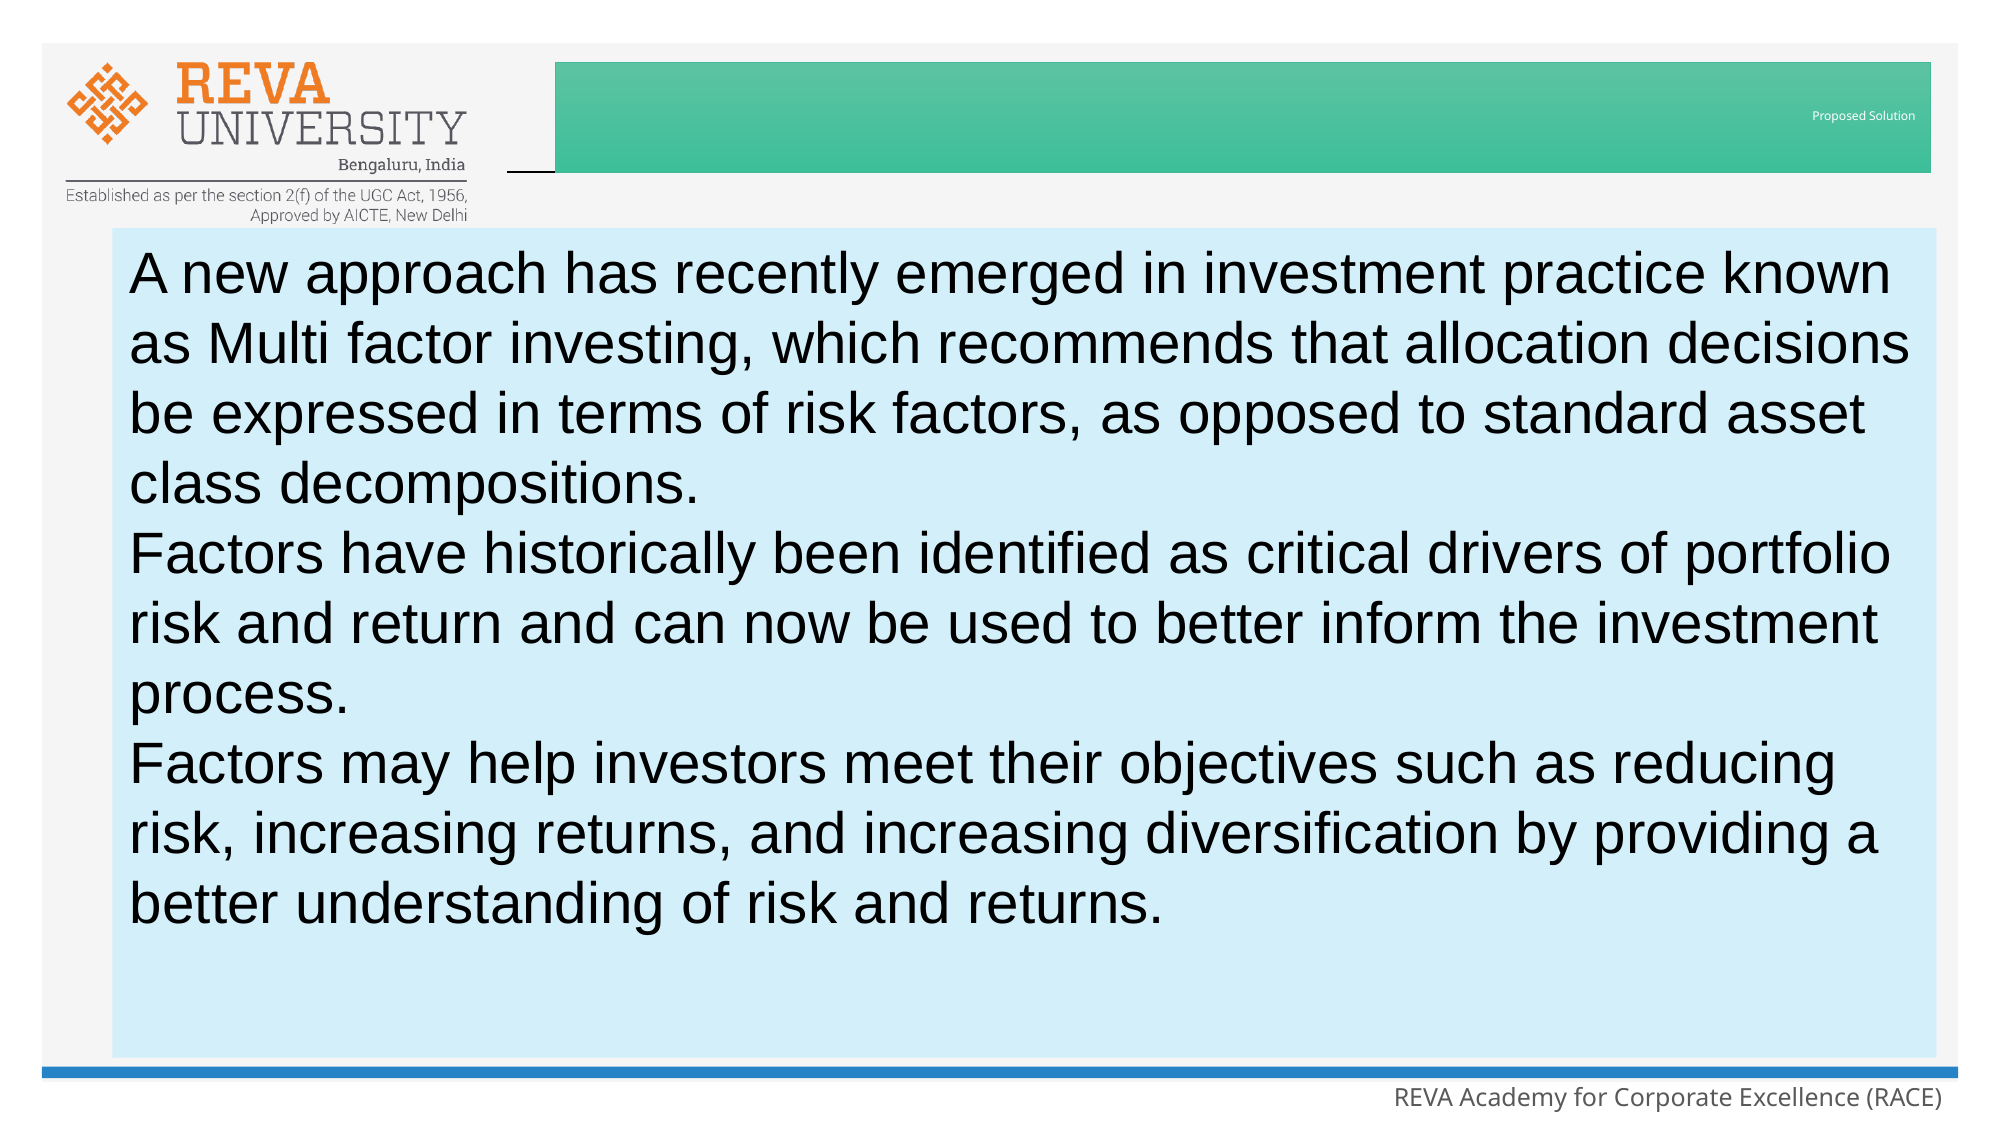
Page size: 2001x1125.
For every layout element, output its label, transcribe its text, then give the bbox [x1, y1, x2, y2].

picture [65, 62, 467, 224]
text_box A new approach has recently emerged in investment practice known as Multi factor investing, which recommends that allocation decisions be expressed in terms of risk factors, as opposed to standard asset class decompositions. Factors have historically been identified as critical drivers of portfolio risk and return and can now be used to better inform the investment process. Factors may help investors meet their objectives such as reducing risk, increasing returns, and increasing diversification by providing a better understanding of risk and returns. [112, 228, 1937, 1058]
title Proposed Solution [555, 62, 1931, 173]
